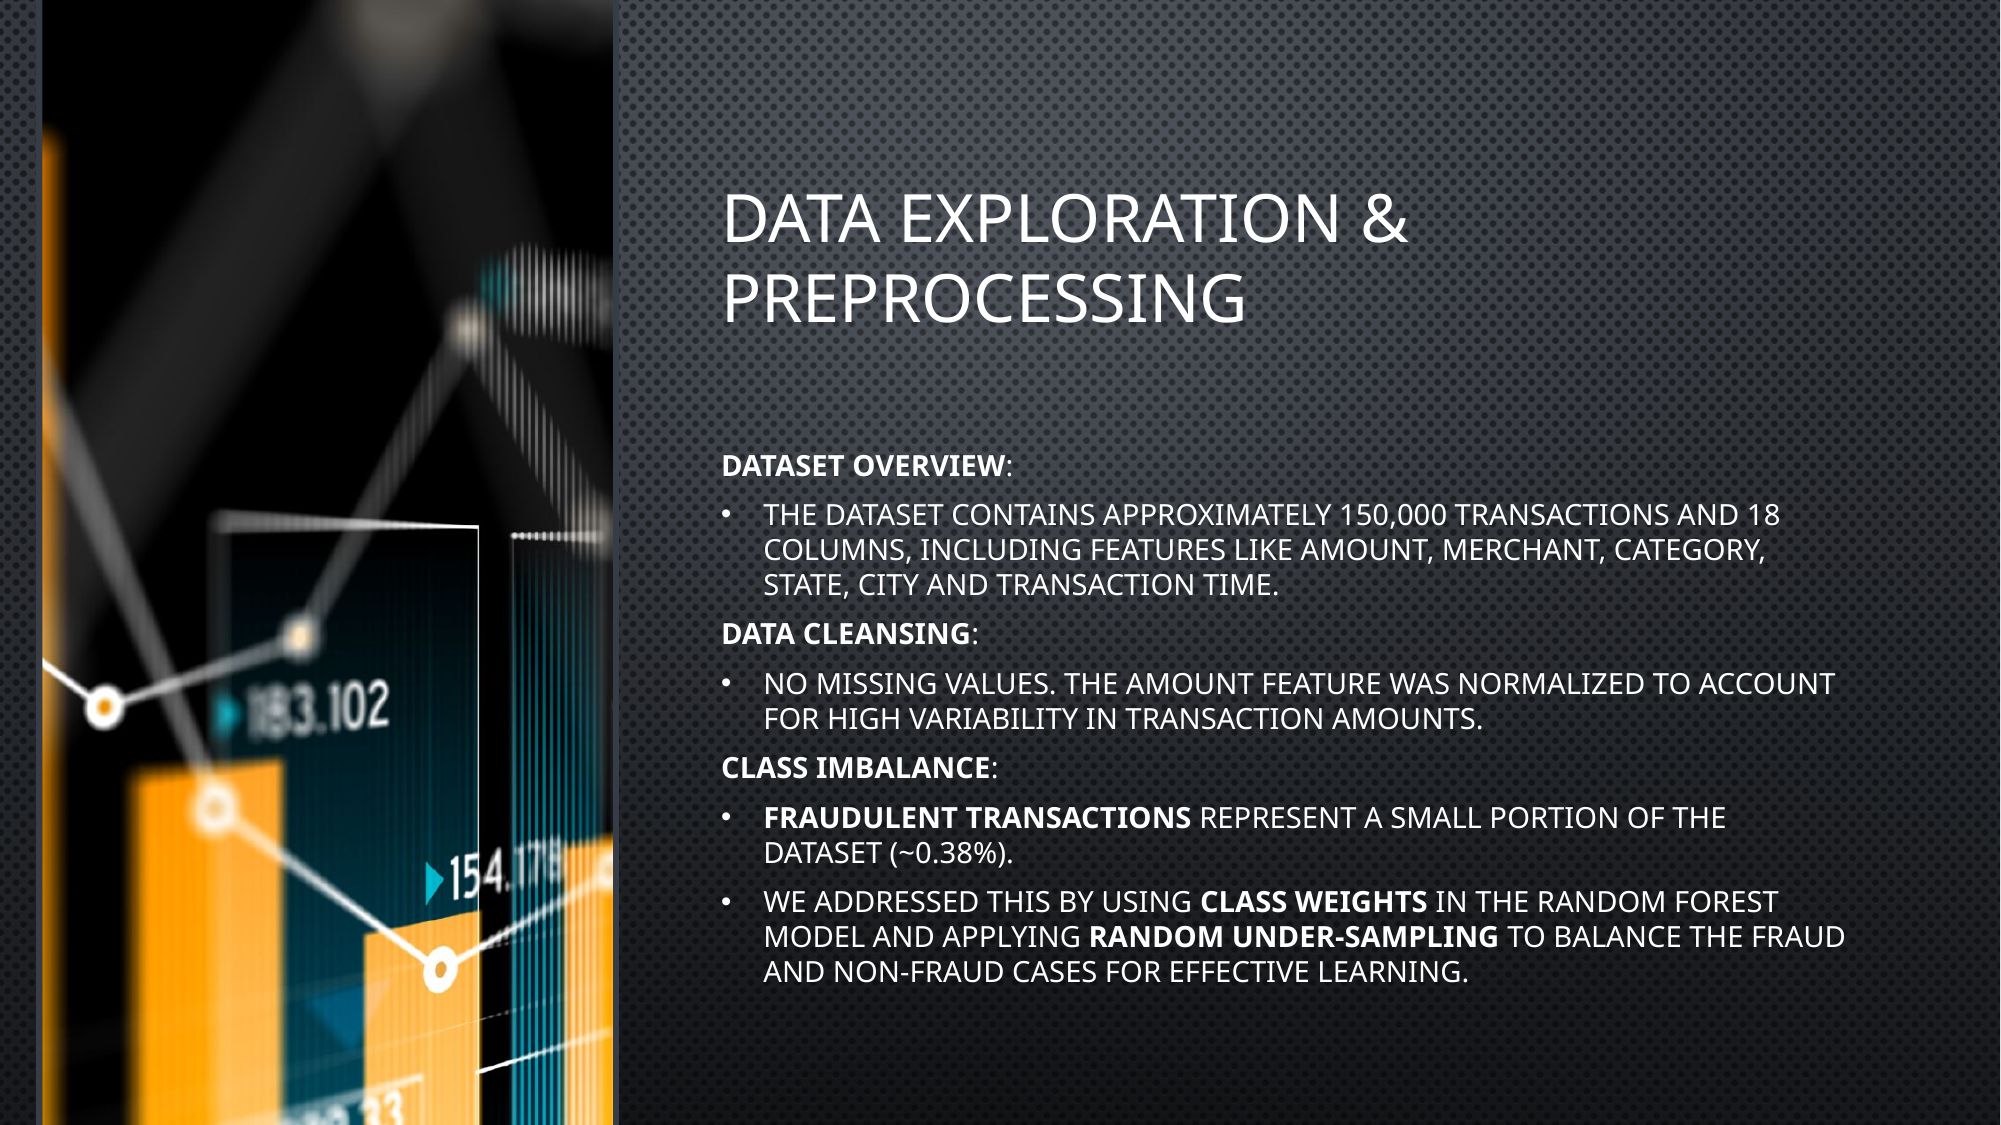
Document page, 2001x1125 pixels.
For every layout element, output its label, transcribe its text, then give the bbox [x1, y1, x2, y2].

list Dataset Overview: the dataset contains approximately 150,000 transactions and 18 columns, including features like amount, merchant, category, state, city and transaction time. Data Cleansing: No missing values. The Amount feature was normalized to account for high variability in transaction amounts. Class Imbalance: Fraudulent transactions represent a small portion of the dataset (~0.38%). We addressed this by using class weights in the Random Forest model and applying Random Under-sampling to balance the fraud and non-fraud cases for effective learning. [706, 437, 1862, 998]
title Data Exploration & Preprocessing [706, 99, 1813, 413]
picture [42, 0, 614, 1125]
